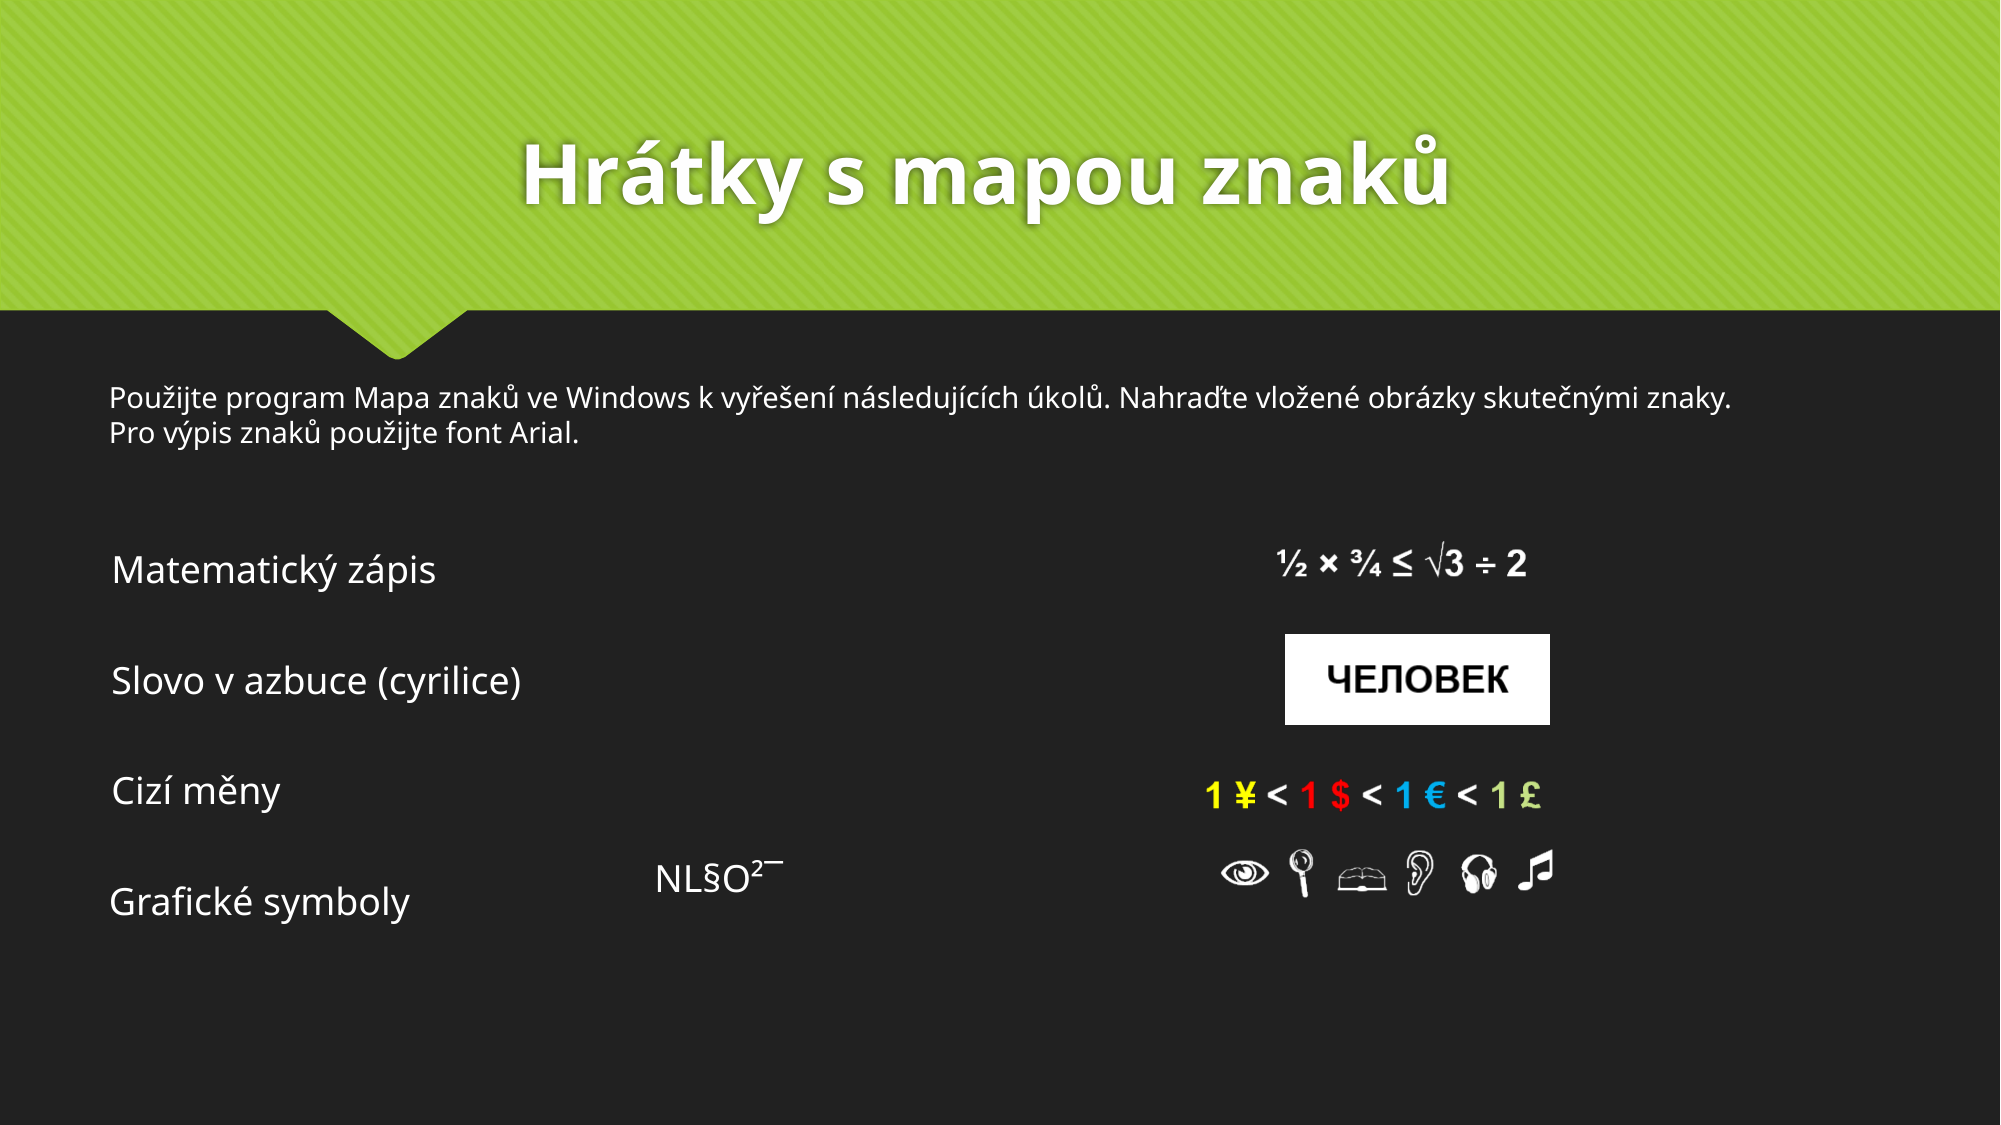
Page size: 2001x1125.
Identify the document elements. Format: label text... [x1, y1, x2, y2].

picture [1180, 760, 1573, 941]
title Hrátky s mapou znaků [38, 69, 1936, 229]
text_box Cizí měny [96, 760, 640, 820]
text_box Použijte program Mapa znaků ve Windows k vyřešení následujících úkolů. Nahraďte vložené obrázky skutečnými znaky. Pro výpis znaků použijte font Arial. [94, 372, 1852, 457]
text_box Slovo v azbuce (cyrilice) [96, 649, 640, 710]
picture [1285, 634, 1550, 725]
text_box Grafické symboly [94, 871, 662, 931]
picture [1253, 528, 1550, 610]
text_box Matematický zápis [96, 538, 688, 599]
text_box NL§O²¯ [639, 847, 1147, 908]
